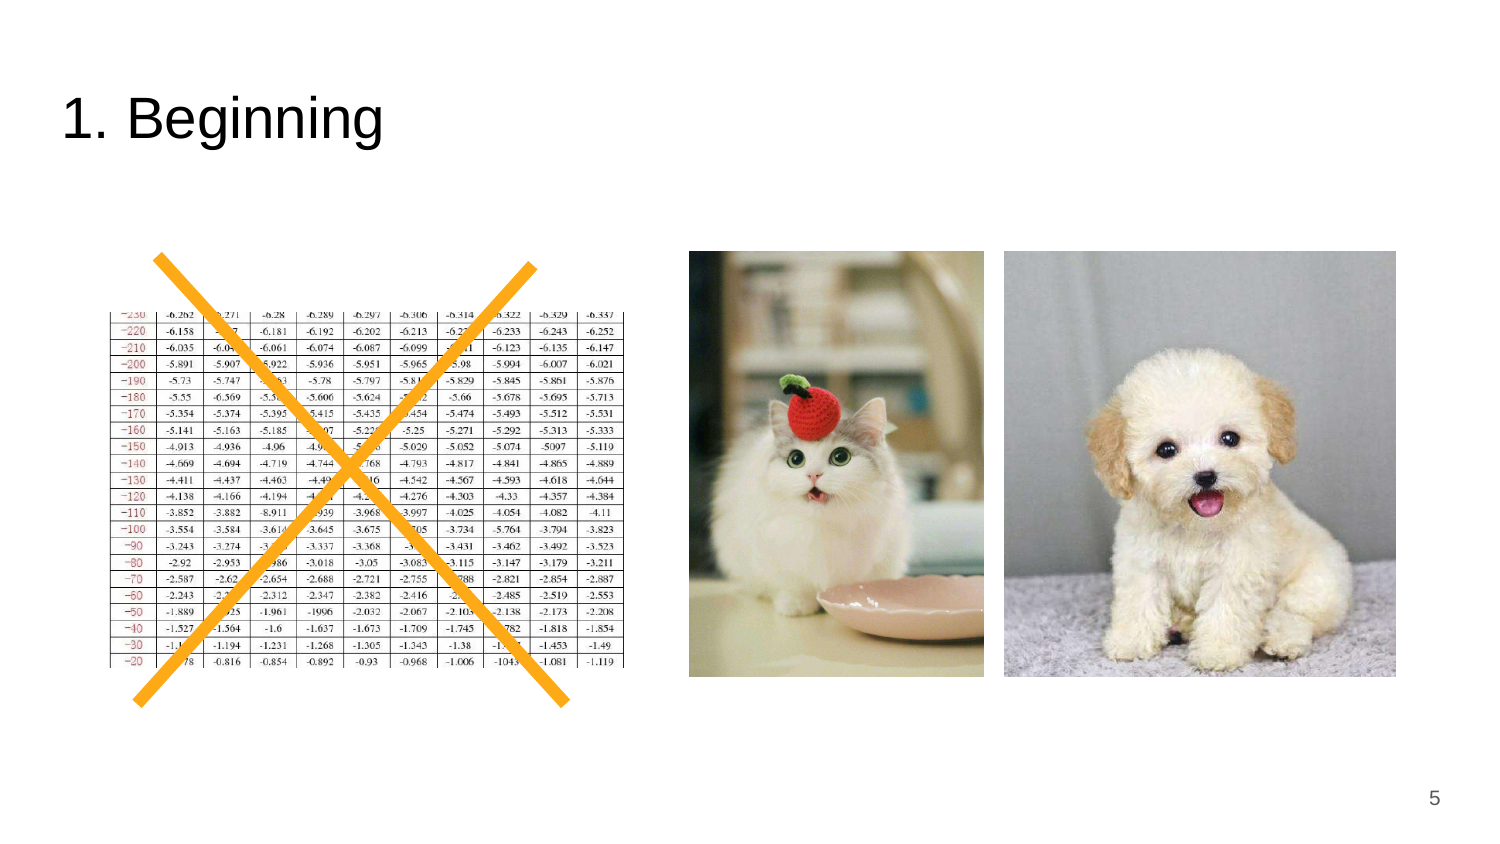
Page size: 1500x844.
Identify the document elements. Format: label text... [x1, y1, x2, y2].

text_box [689, 251, 1396, 677]
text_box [101, 255, 663, 705]
title Beginning [51, 72, 1449, 167]
slide_number ‹#› [1389, 764, 1480, 830]
